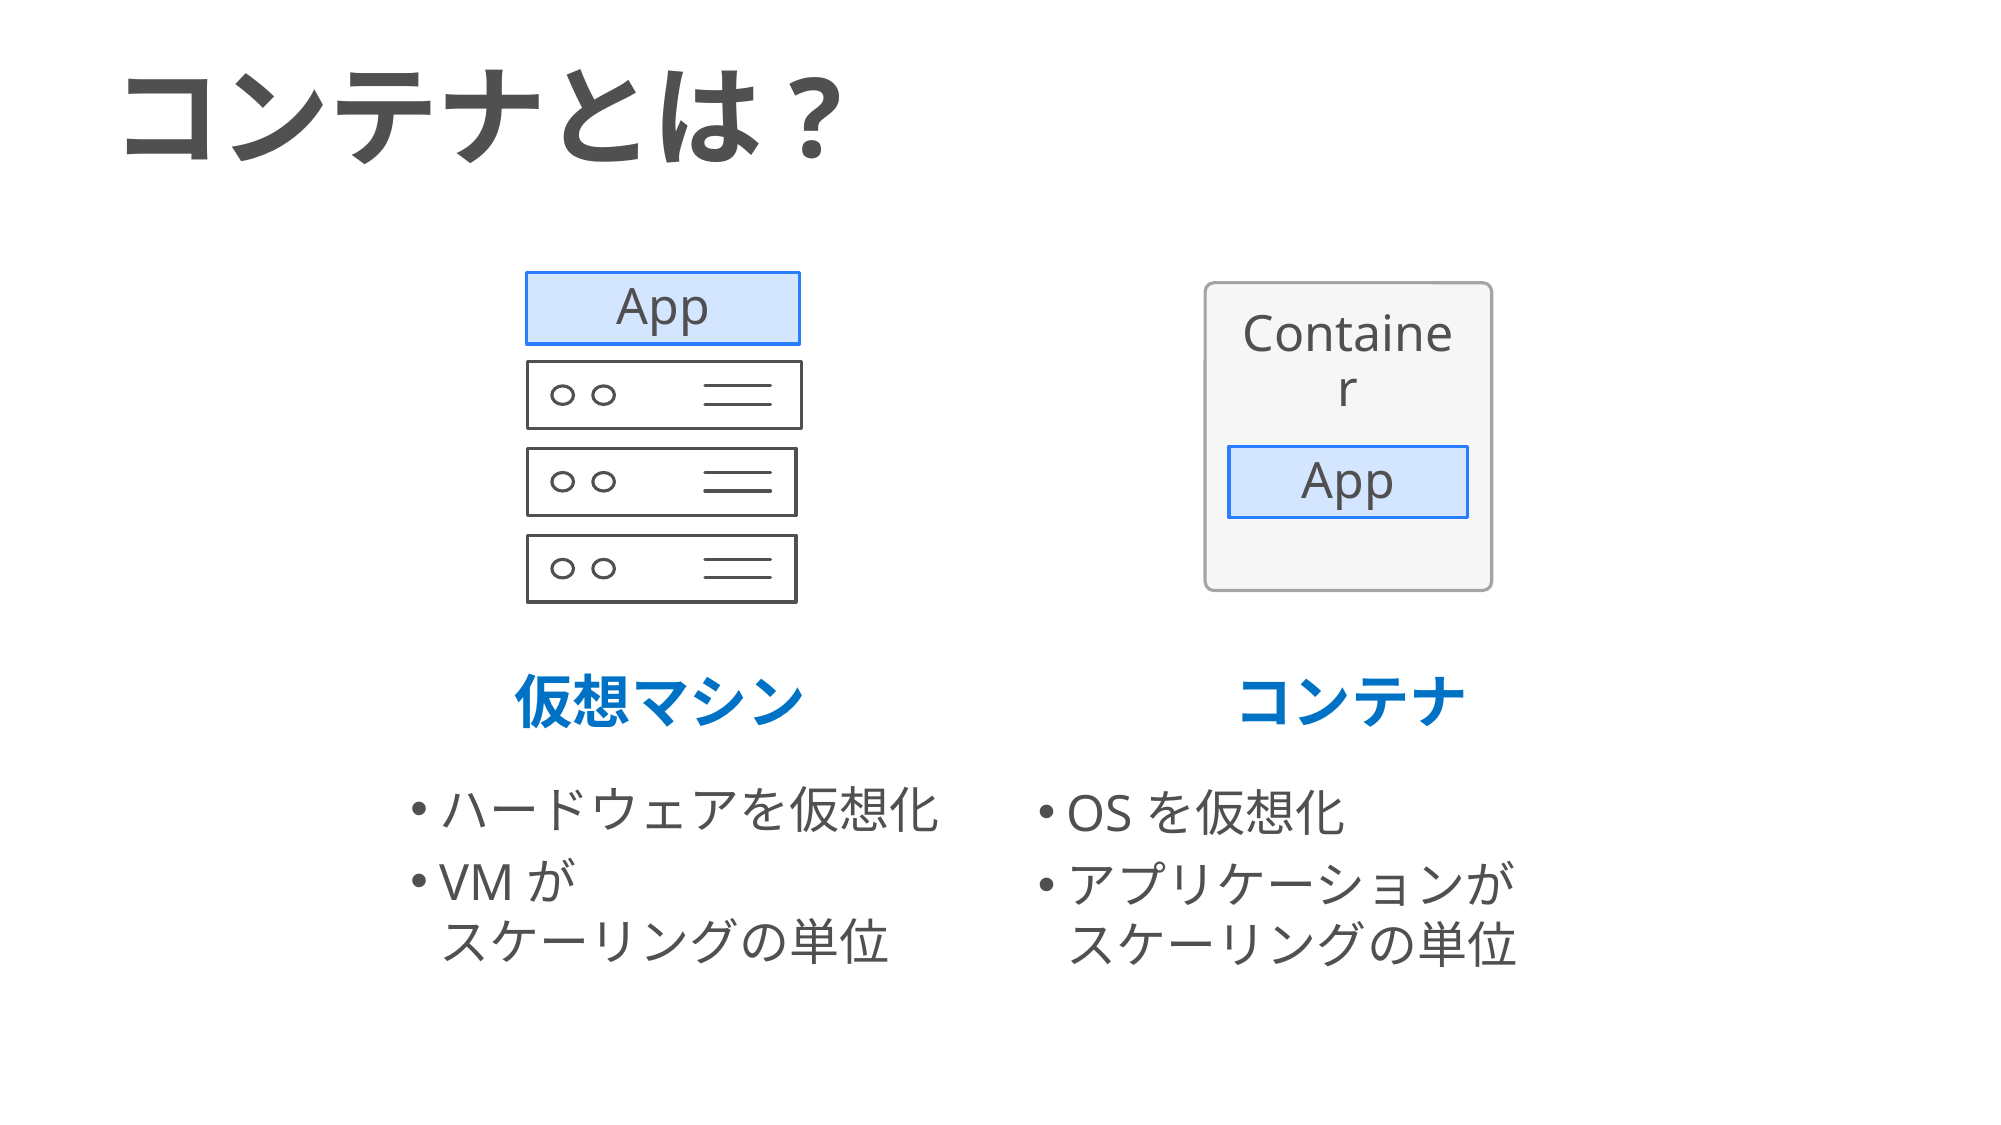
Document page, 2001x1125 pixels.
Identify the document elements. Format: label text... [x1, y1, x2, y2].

text_box OSを仮想化 アプリケーションが スケーリングの単位 [1008, 737, 1784, 898]
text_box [1170, 226, 1532, 638]
text_box コンテナとは? [87, 47, 2000, 195]
text_box コンテナ [1129, 649, 1574, 737]
text_box ハードウェアを仮想化 VMが スケーリングの単位 [380, 734, 992, 903]
text_box 仮想マシン [403, 649, 917, 743]
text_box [520, 272, 806, 606]
